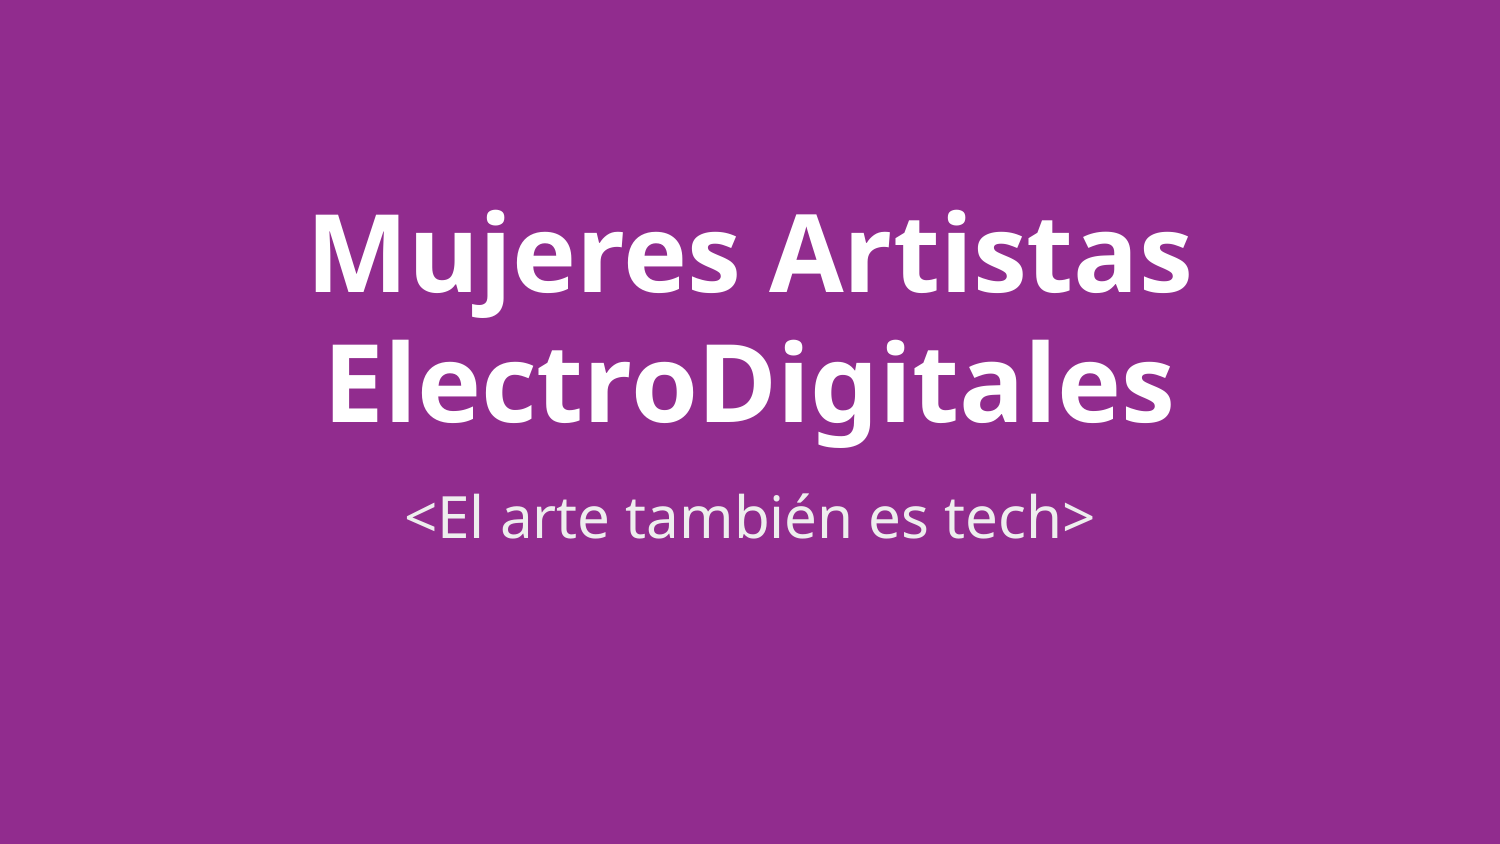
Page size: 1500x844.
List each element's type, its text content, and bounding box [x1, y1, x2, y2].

subtitle <El arte también es tech> [51, 464, 1449, 595]
title Mujeres Artistas ElectroDigitales [51, 122, 1449, 459]
